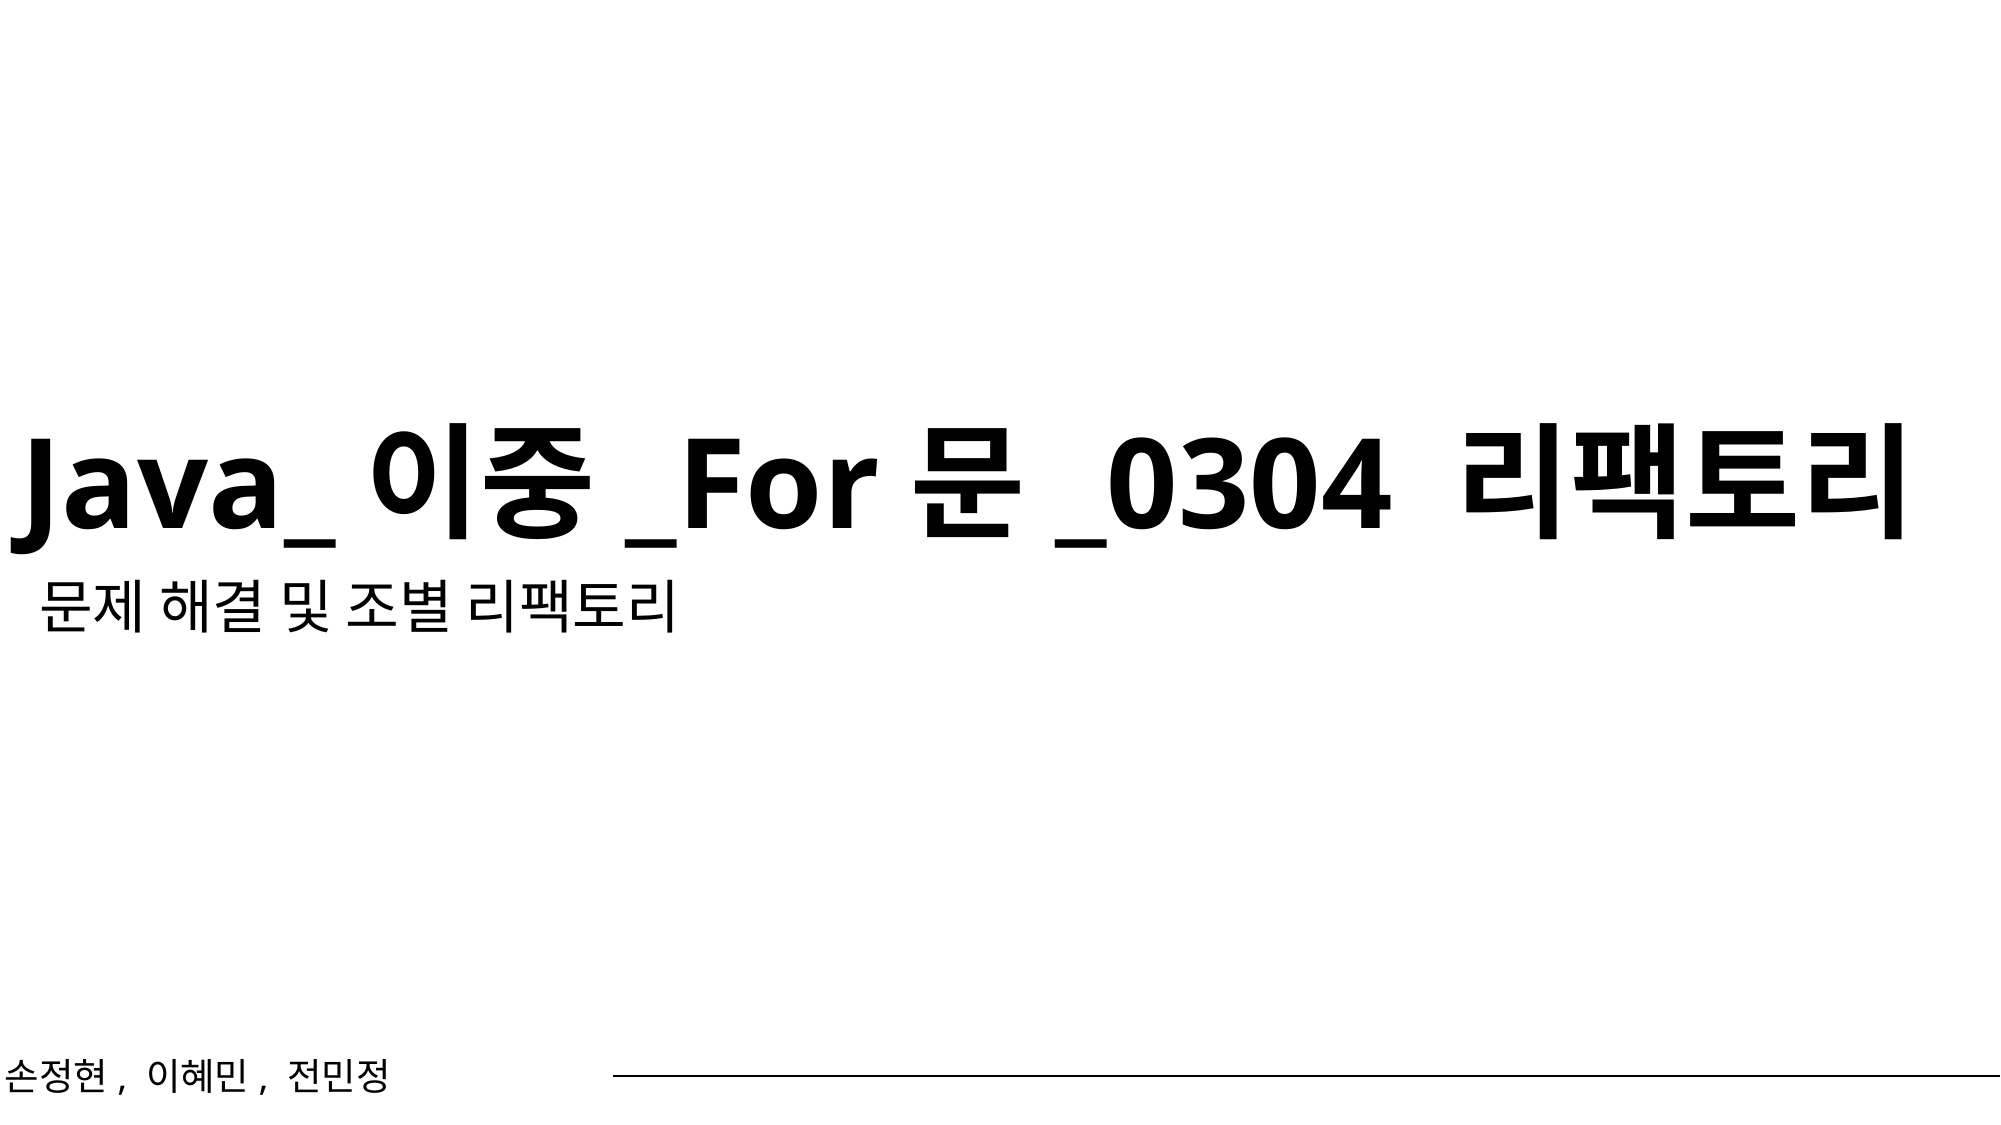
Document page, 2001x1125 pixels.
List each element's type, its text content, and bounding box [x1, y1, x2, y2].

text_box 문제 해결 및 조별 리팩토리 [31, 562, 688, 648]
text_box 손정현, 이혜민, 전민정 [0, 1045, 399, 1106]
text_box Java_이중_For문_0304 리팩토리 [13, 395, 1923, 561]
